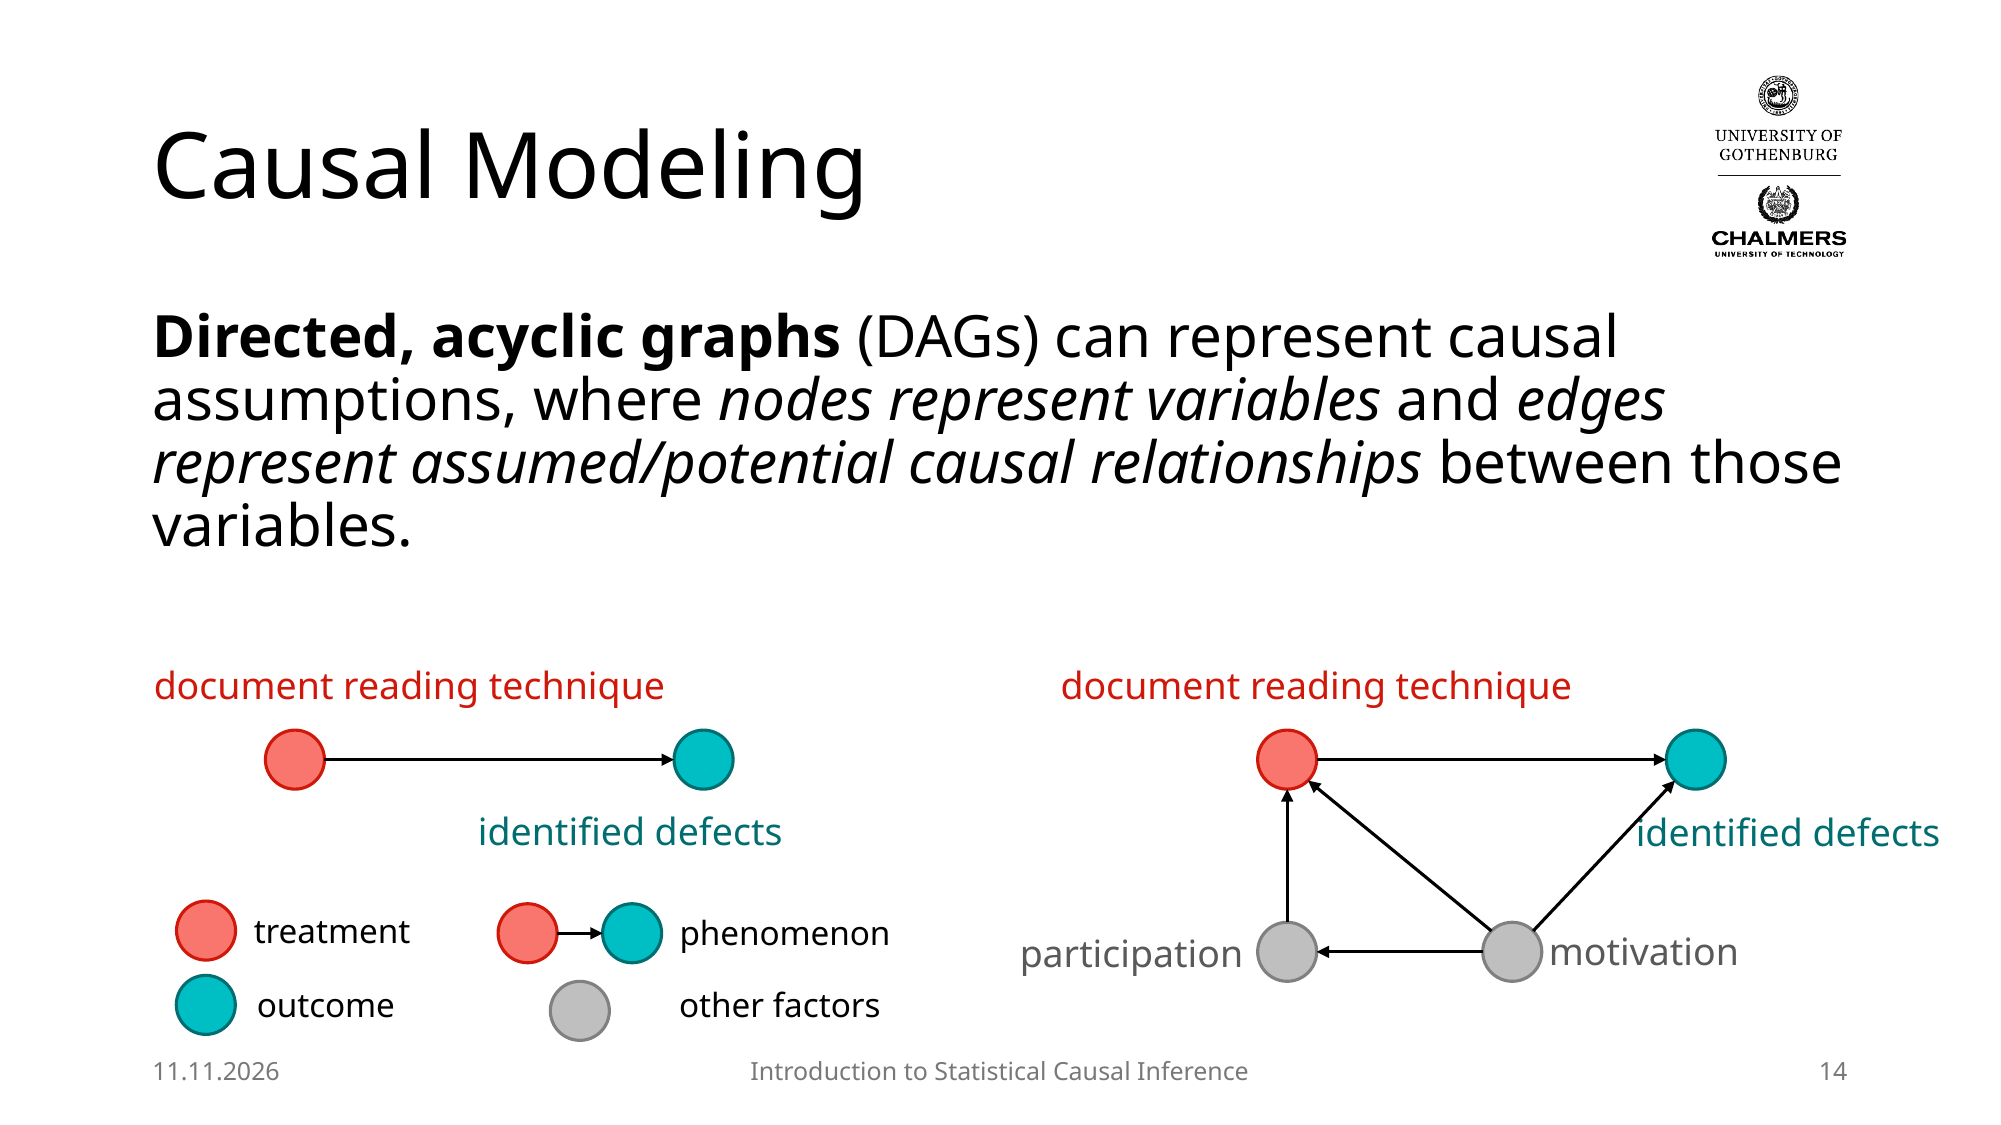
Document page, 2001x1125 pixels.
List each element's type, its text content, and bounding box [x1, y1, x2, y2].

text_box [174, 973, 237, 1036]
text_box document reading technique [138, 654, 681, 715]
text_box [548, 979, 611, 1042]
slide_number 14 [1412, 1042, 1863, 1103]
text_box outcome [242, 977, 410, 1032]
text_box [1256, 728, 1319, 791]
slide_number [137, 1042, 588, 1103]
text_box treatment [238, 902, 426, 958]
text_box [1664, 728, 1727, 791]
text_box phenomenon [664, 904, 906, 960]
text_box identified defects [463, 800, 798, 861]
text_box [263, 728, 326, 791]
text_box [1532, 779, 1676, 932]
footer Introduction to Statistical Causal Inference [662, 1042, 1338, 1103]
text_box [1481, 920, 1534, 983]
text_box other factors [664, 977, 896, 1032]
text_box [174, 899, 238, 962]
text_box [496, 902, 559, 965]
text_box motivation [1534, 920, 1754, 981]
text_box document reading technique [1045, 654, 1588, 715]
picture [1698, 59, 1863, 278]
text_box [601, 902, 664, 965]
text_box [1259, 920, 1319, 983]
text_box participation [1004, 922, 1259, 982]
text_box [1307, 779, 1492, 932]
title Causal Modeling [137, 59, 1698, 278]
list Directed, acyclic graphs (DAGs) can represent causal assumptions, where nodes represent variables and edges represent assumed/potential causal relationships between those variables. [137, 299, 1863, 1014]
text_box [672, 728, 735, 791]
text_box identified defects [1676, 801, 1956, 862]
